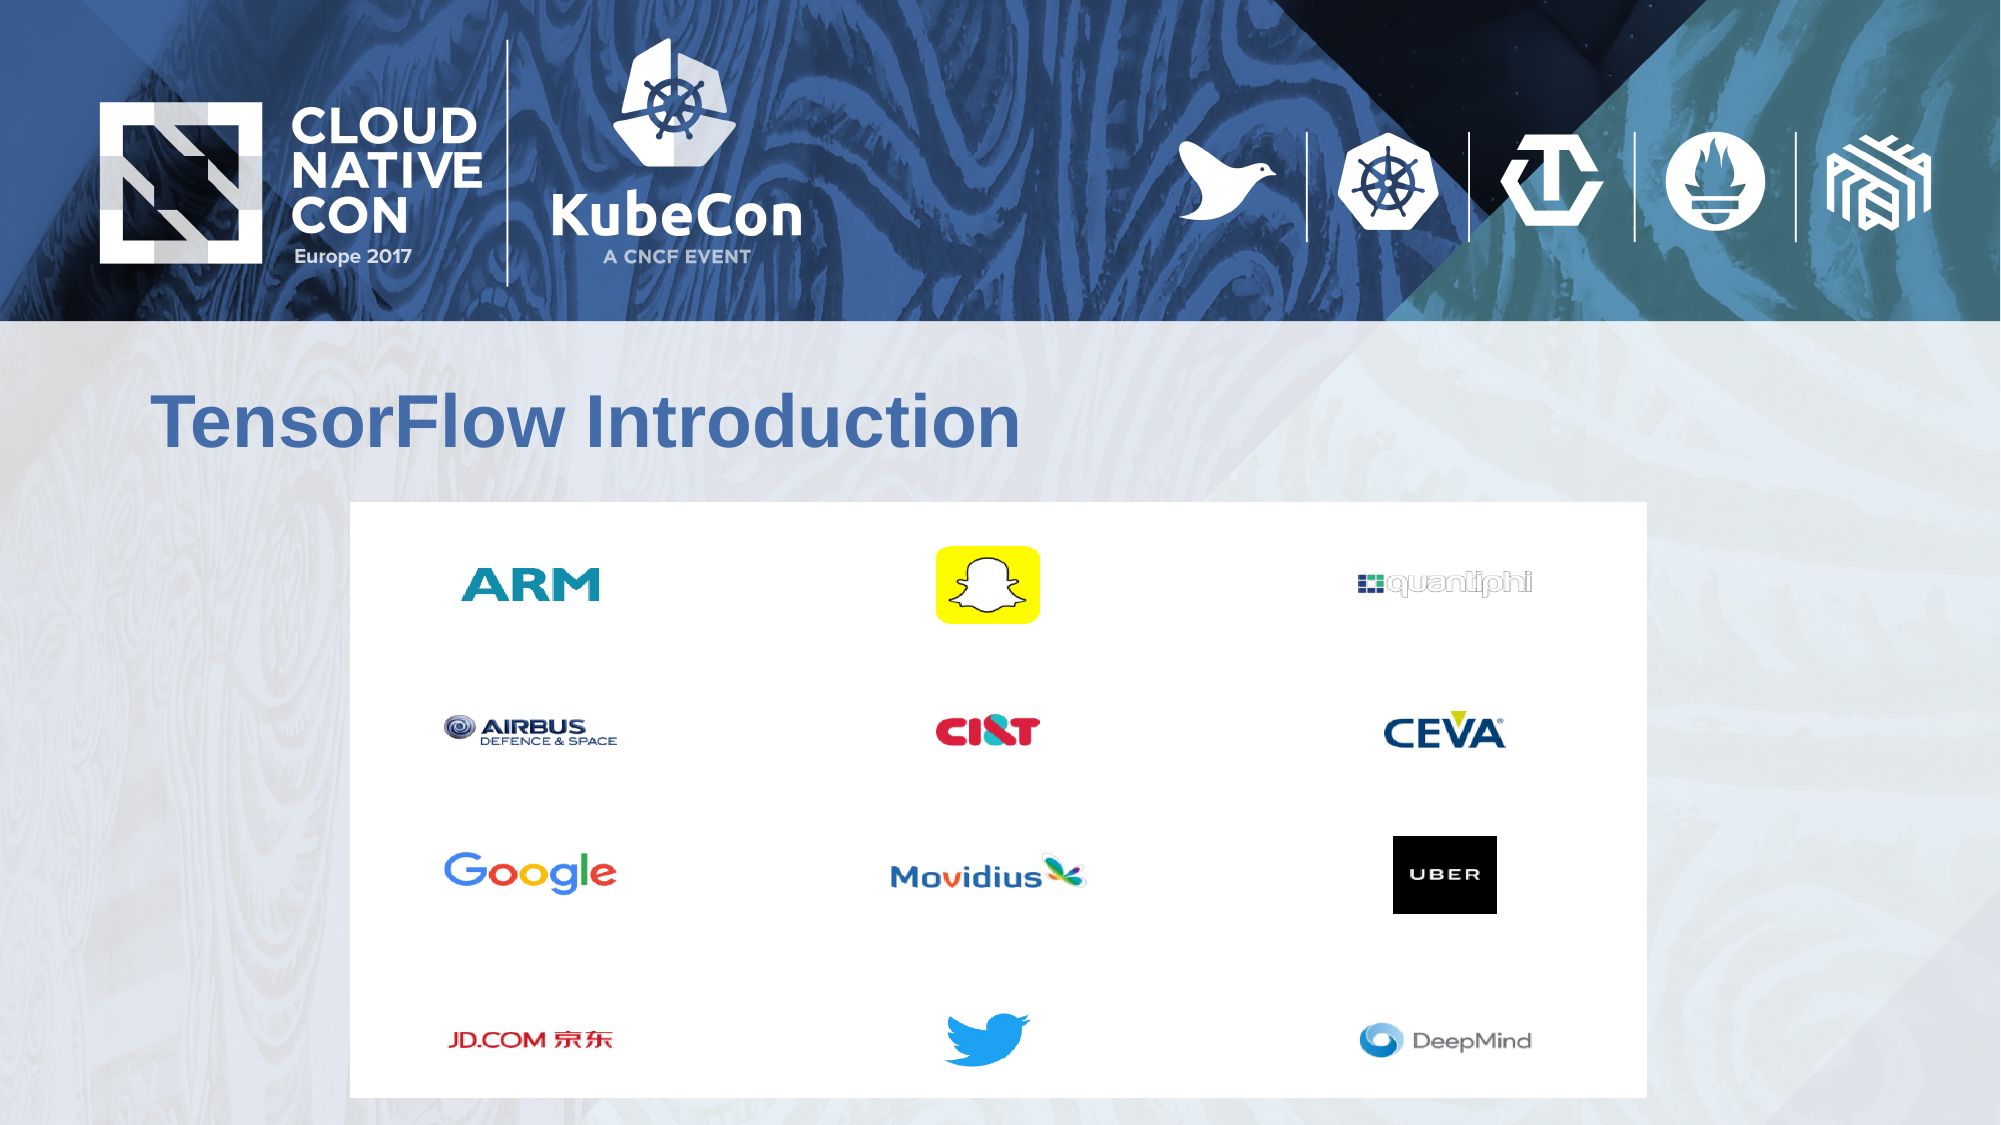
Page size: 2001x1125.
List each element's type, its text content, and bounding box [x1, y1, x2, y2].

picture [0, 0, 2001, 1125]
title TensorFlow Introduction [135, 375, 1861, 486]
